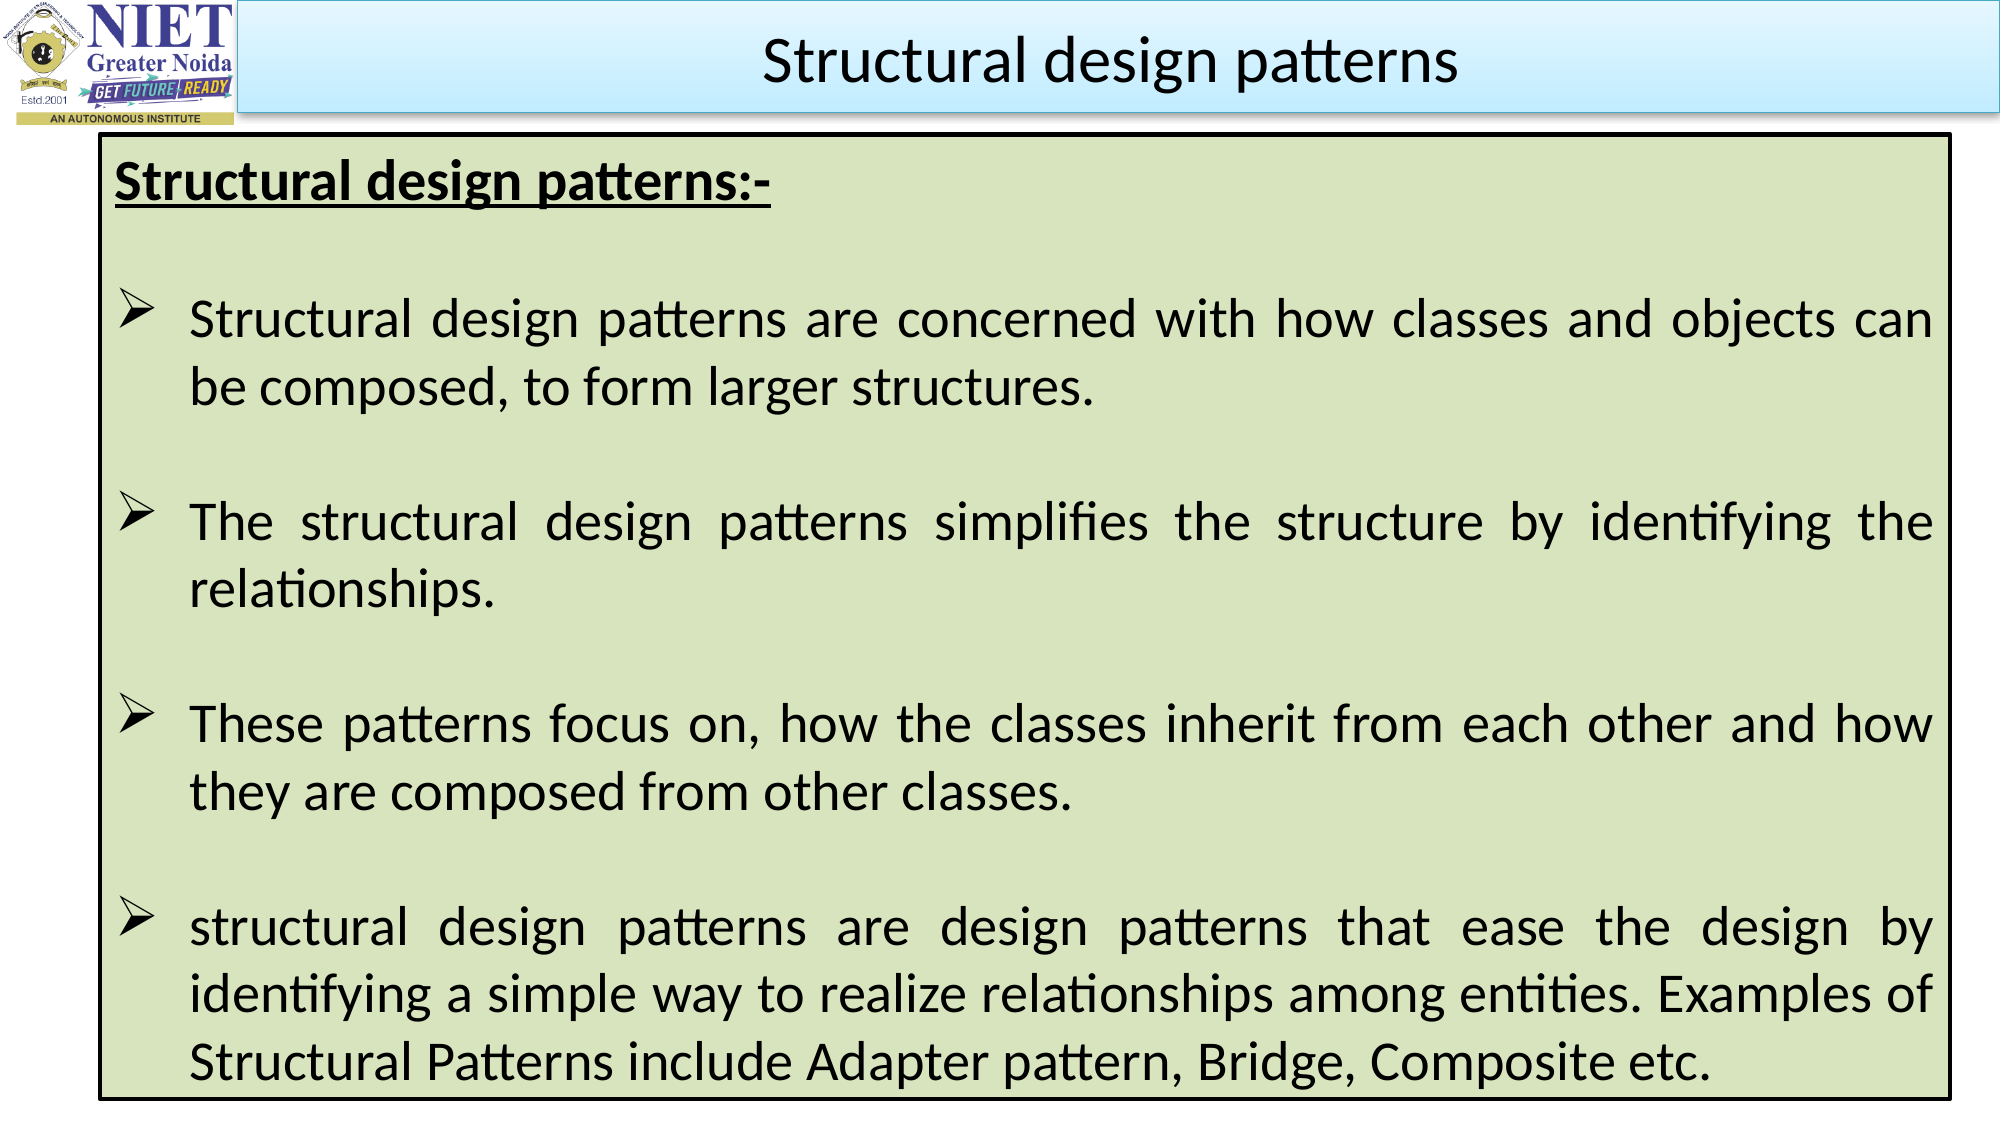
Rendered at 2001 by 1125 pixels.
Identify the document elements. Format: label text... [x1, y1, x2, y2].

text_box Structural design patterns [237, 0, 2000, 113]
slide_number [99, 1099, 567, 1103]
picture [3, 2, 234, 125]
slide_number 6 [1433, 1099, 1900, 1103]
text_box Structural design patterns:- Structural design patterns are concerned with how classes and objects can be composed, to form larger structures. The structural design patterns simplifies the structure by identifying the relationships. These patterns focus on, how the classes inherit from each other and how they are composed from other classes. structural design patterns are design patterns that ease the design by identifying a simple way to realize relationships among entities. Examples of Structural Patterns include Adapter pattern, Bridge, Composite etc. [99, 134, 1950, 1099]
